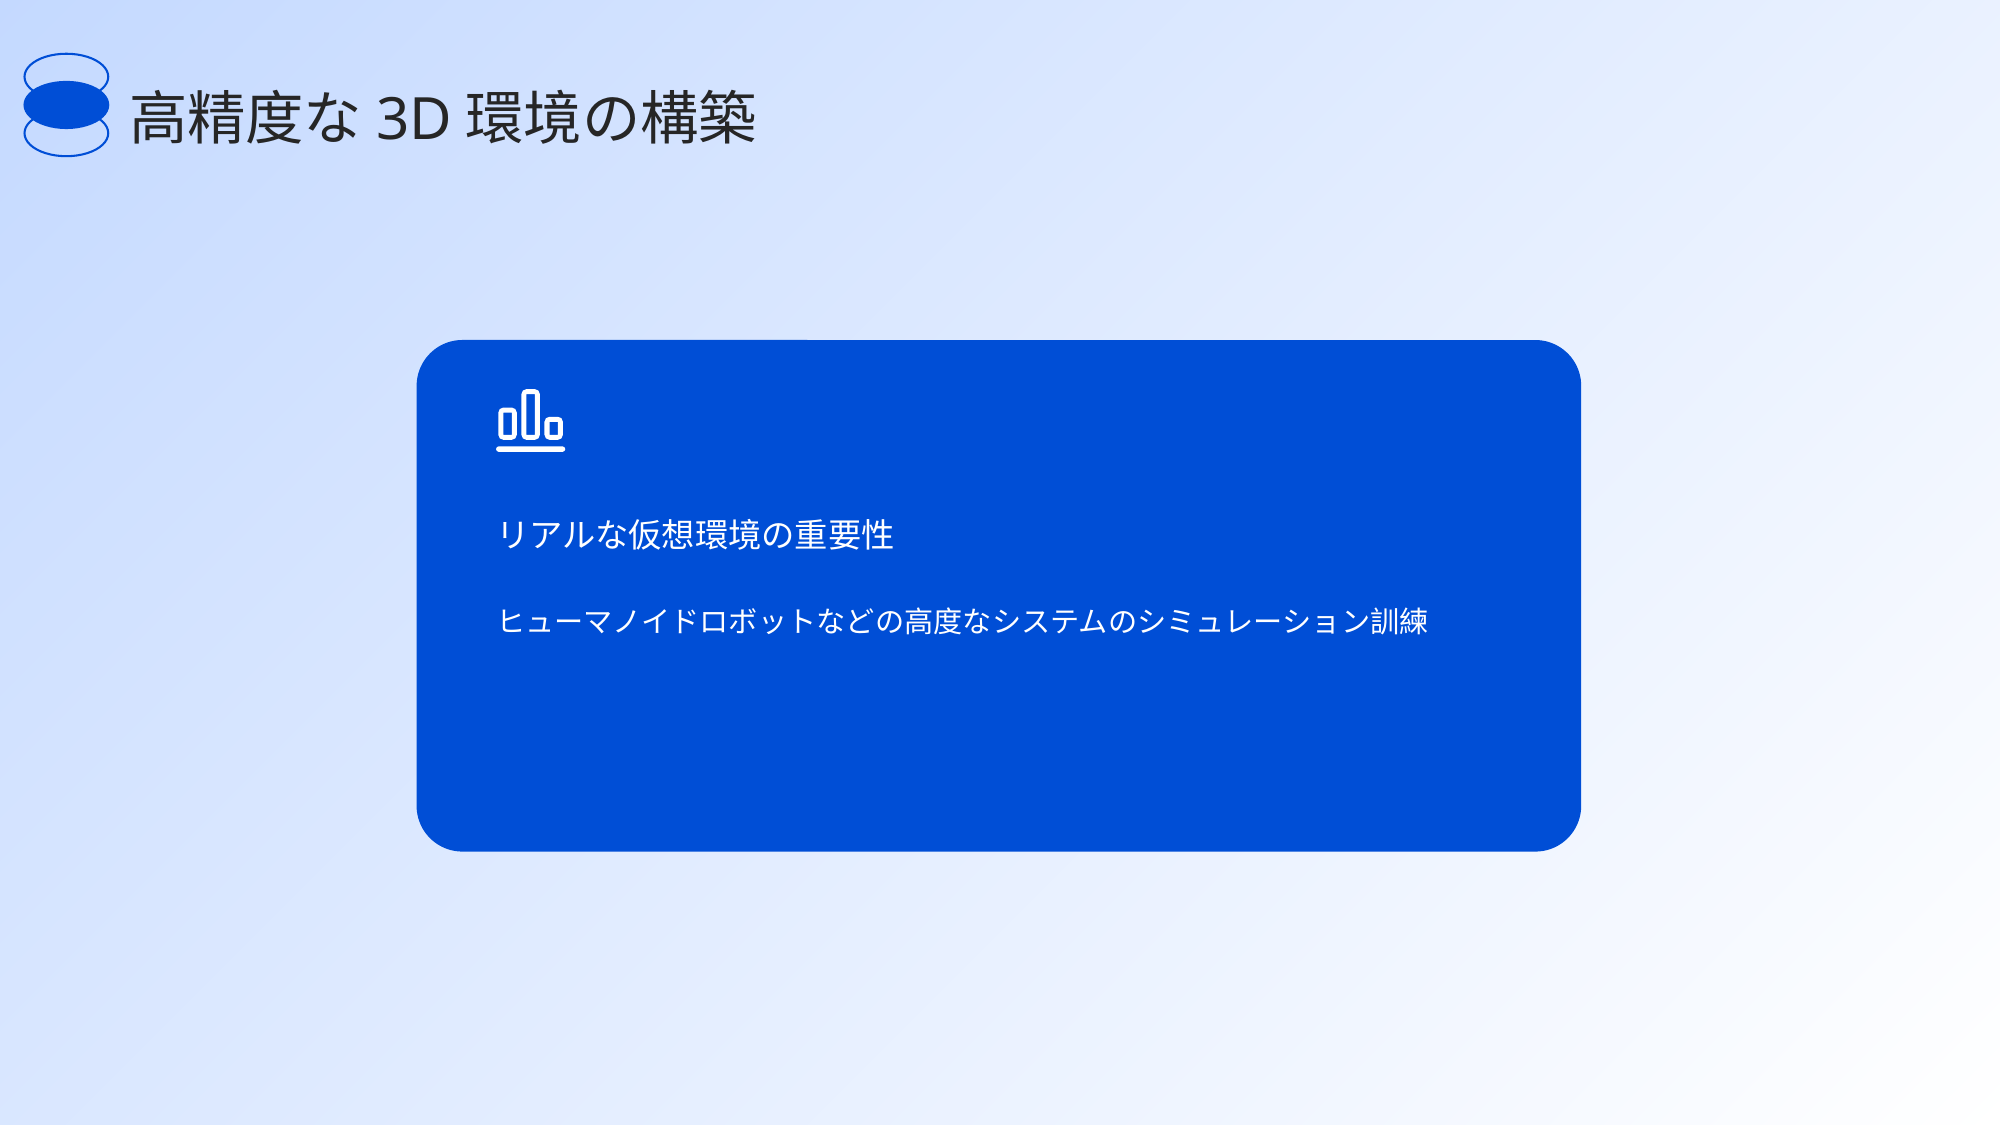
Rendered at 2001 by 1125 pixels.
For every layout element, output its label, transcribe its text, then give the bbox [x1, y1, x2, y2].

text_box [544, 416, 563, 440]
text_box リアルな仮想環境の重要性 [496, 481, 1502, 575]
text_box [496, 446, 566, 452]
text_box [521, 389, 540, 440]
text_box ヒューマノイドロボットなどの高度なシステムのシミュレーション訓練 [496, 585, 1502, 796]
text_box [416, 339, 1582, 852]
text_box [498, 407, 517, 440]
text_box [0, 0, 2000, 1125]
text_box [24, 53, 109, 157]
text_box 高精度な3D環境の構築 [129, 73, 1880, 151]
